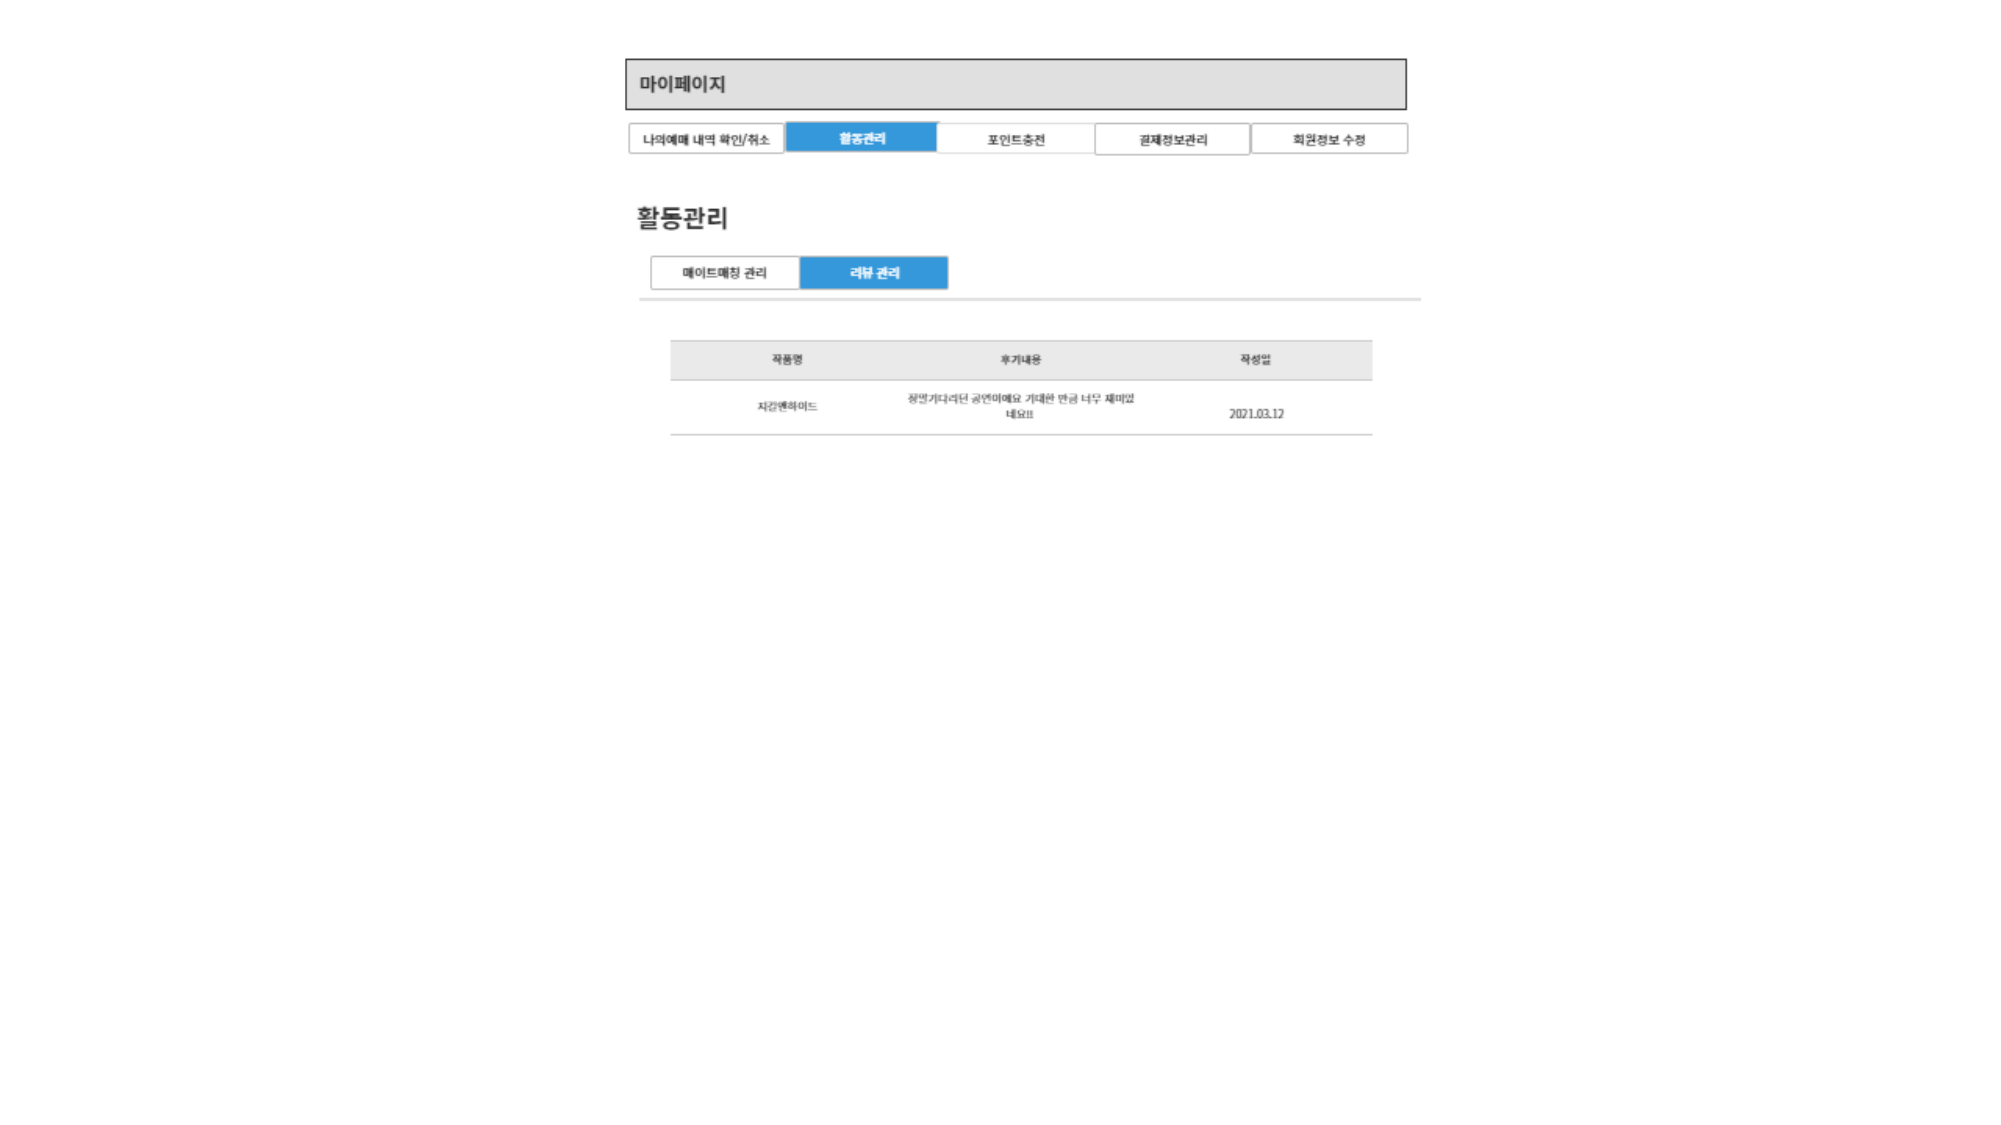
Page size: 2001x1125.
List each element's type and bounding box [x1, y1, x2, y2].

picture [538, 26, 1462, 1099]
